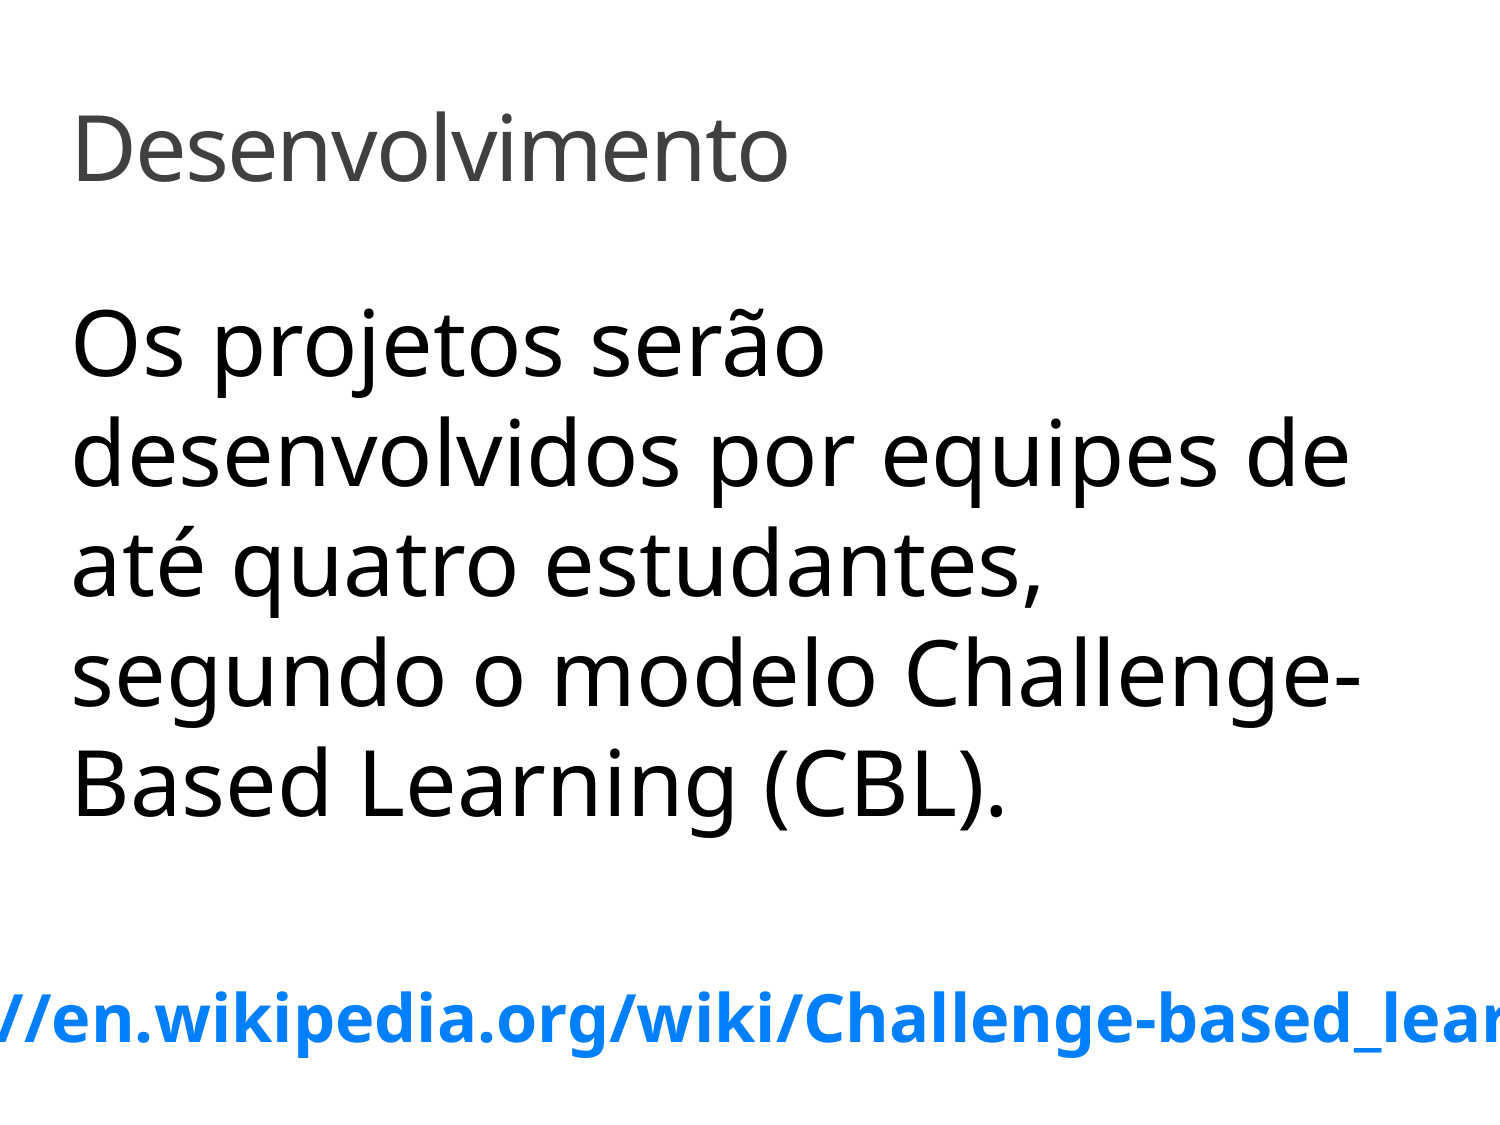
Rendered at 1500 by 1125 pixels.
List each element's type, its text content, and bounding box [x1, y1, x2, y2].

list Os projetos serão desenvolvidos por equipes de até quatro estudantes, segundo o modelo Challenge-Based Learning (CBL). [70, 284, 1430, 968]
title Desenvolvimento [70, 104, 1430, 223]
text_box https://en.wikipedia.org/wiki/Challenge-based_learning [0, 968, 1500, 1064]
